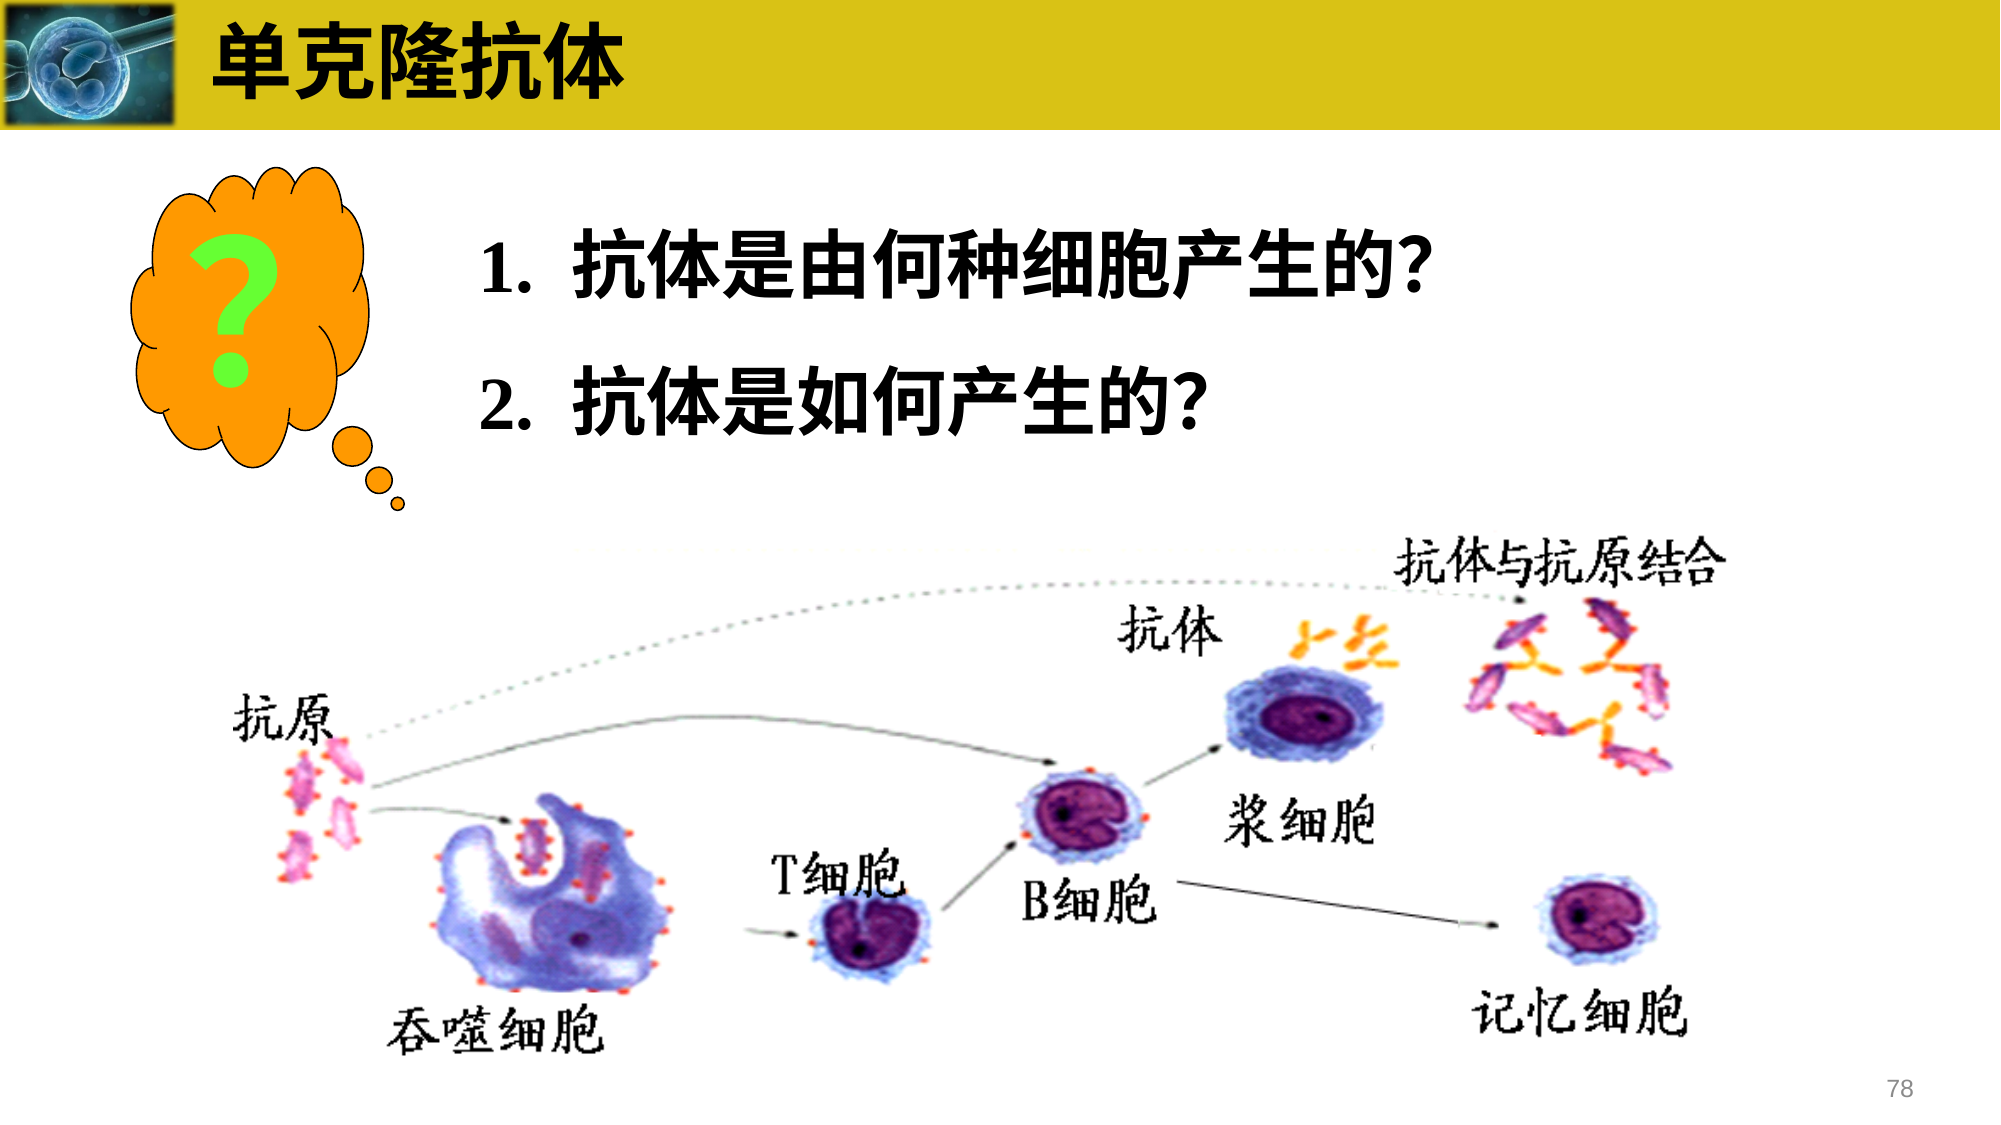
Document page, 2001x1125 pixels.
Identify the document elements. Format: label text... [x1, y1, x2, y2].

slide_number 78 [1479, 1057, 1930, 1118]
text_box 单克隆抗体 [194, 1, 733, 117]
picture [232, 516, 1733, 1067]
text_box 1. 抗体是由何种细胞产生的？ 2. 抗体是如何产生的？ [463, 179, 1627, 480]
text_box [131, 166, 369, 467]
picture [8, 8, 171, 122]
